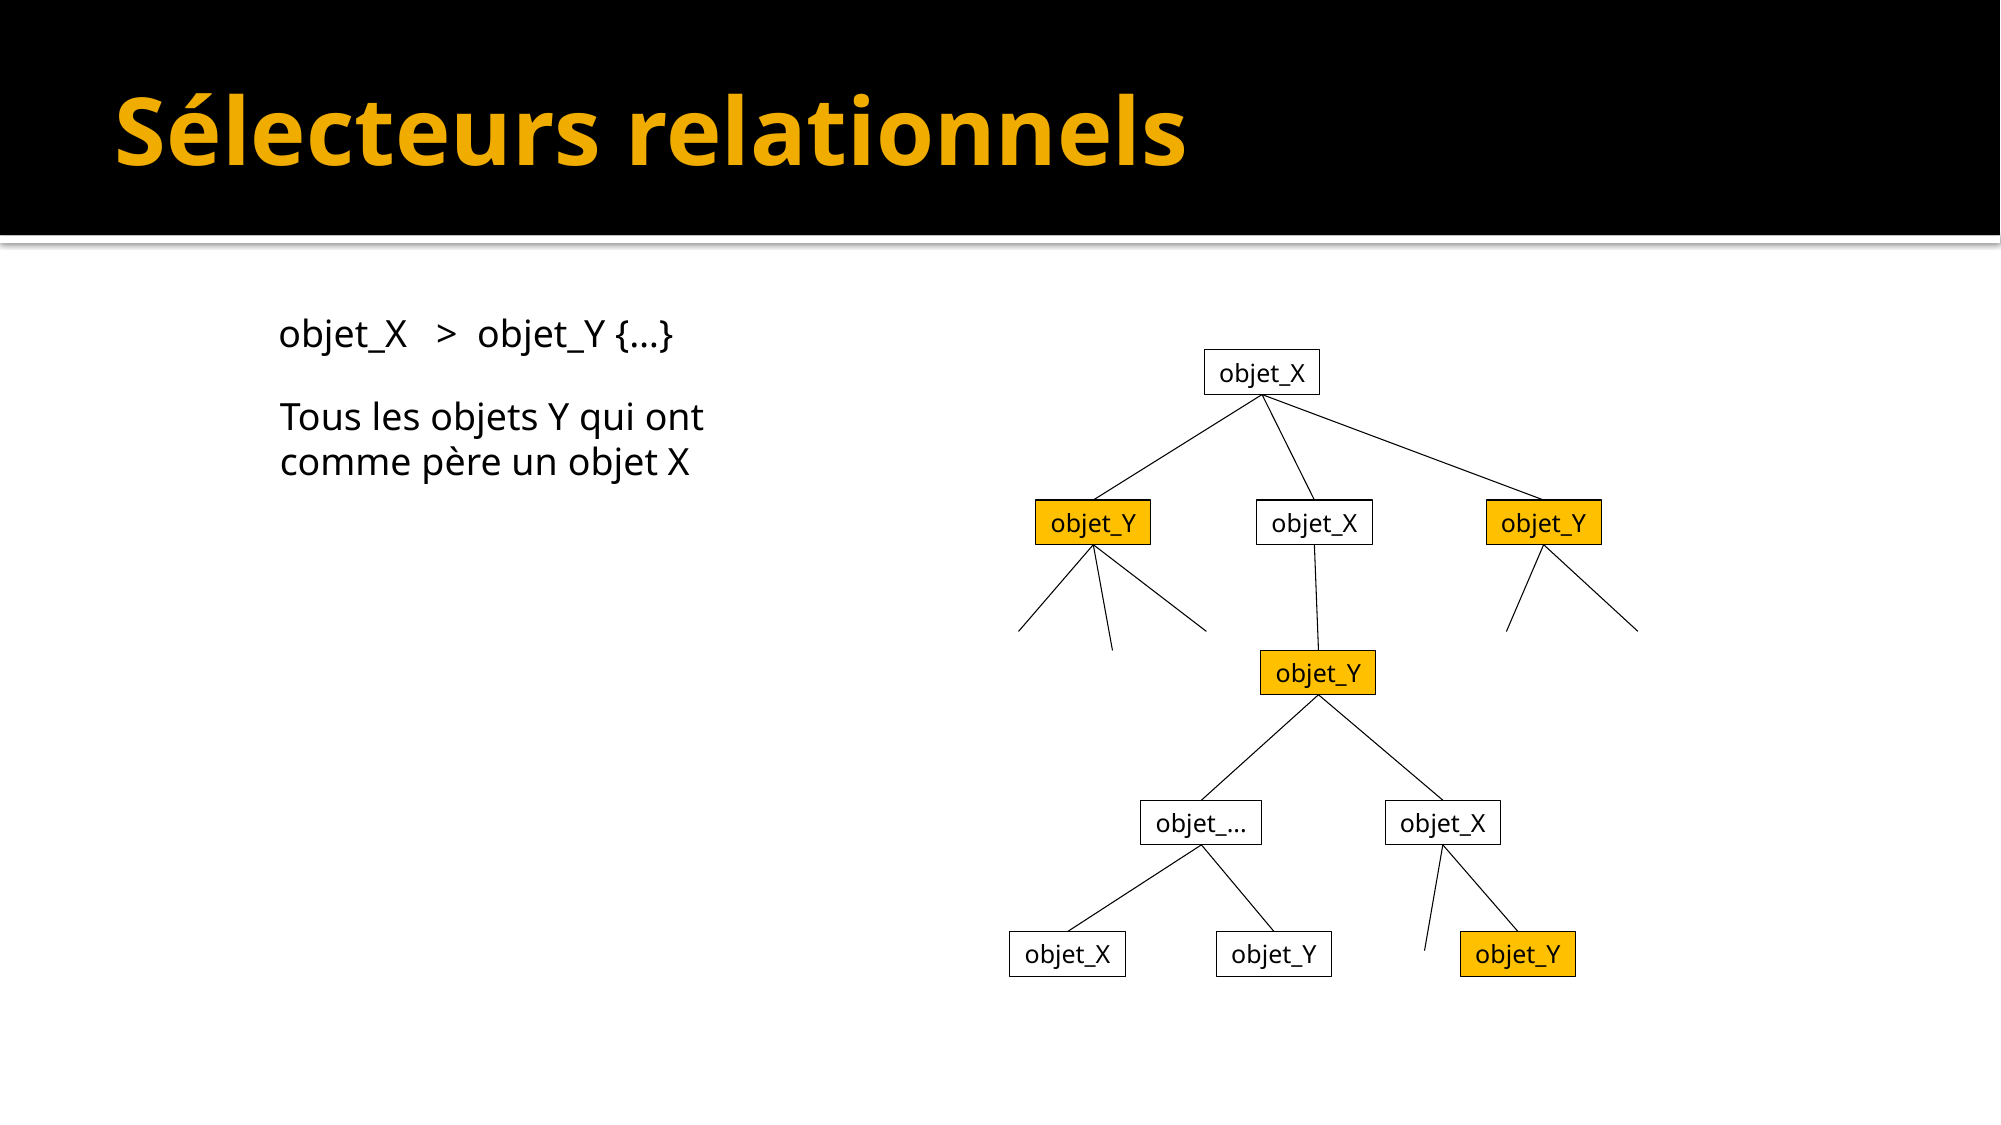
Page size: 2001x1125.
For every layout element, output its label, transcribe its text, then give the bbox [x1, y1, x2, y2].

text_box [1011, 349, 1638, 977]
text_box objet_X > objet_Y {…} [263, 302, 689, 363]
text_box Tous les objets Y qui ont comme père un objet X [265, 385, 720, 490]
title Sélecteurs relationnels [99, 25, 1900, 231]
